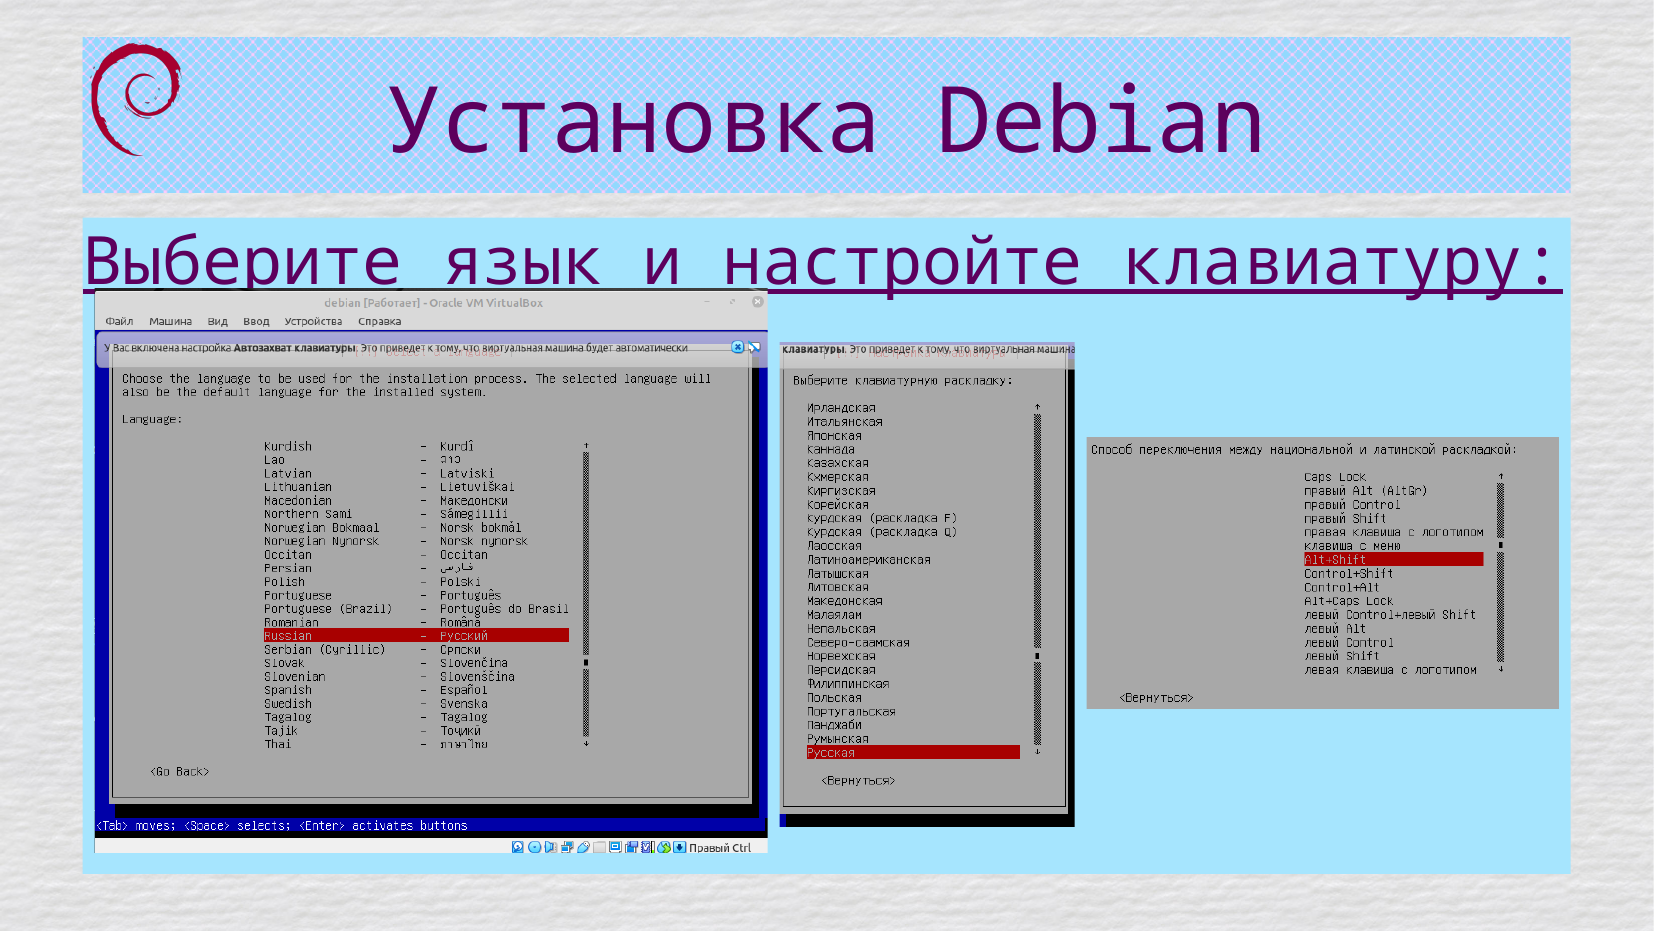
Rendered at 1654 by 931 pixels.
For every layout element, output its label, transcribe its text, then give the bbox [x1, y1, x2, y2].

text_box Установка Debian [82, 37, 1571, 193]
text_box Выберите язык и настройте клавиатуру: [82, 217, 1571, 874]
picture [0, 0, 1654, 931]
